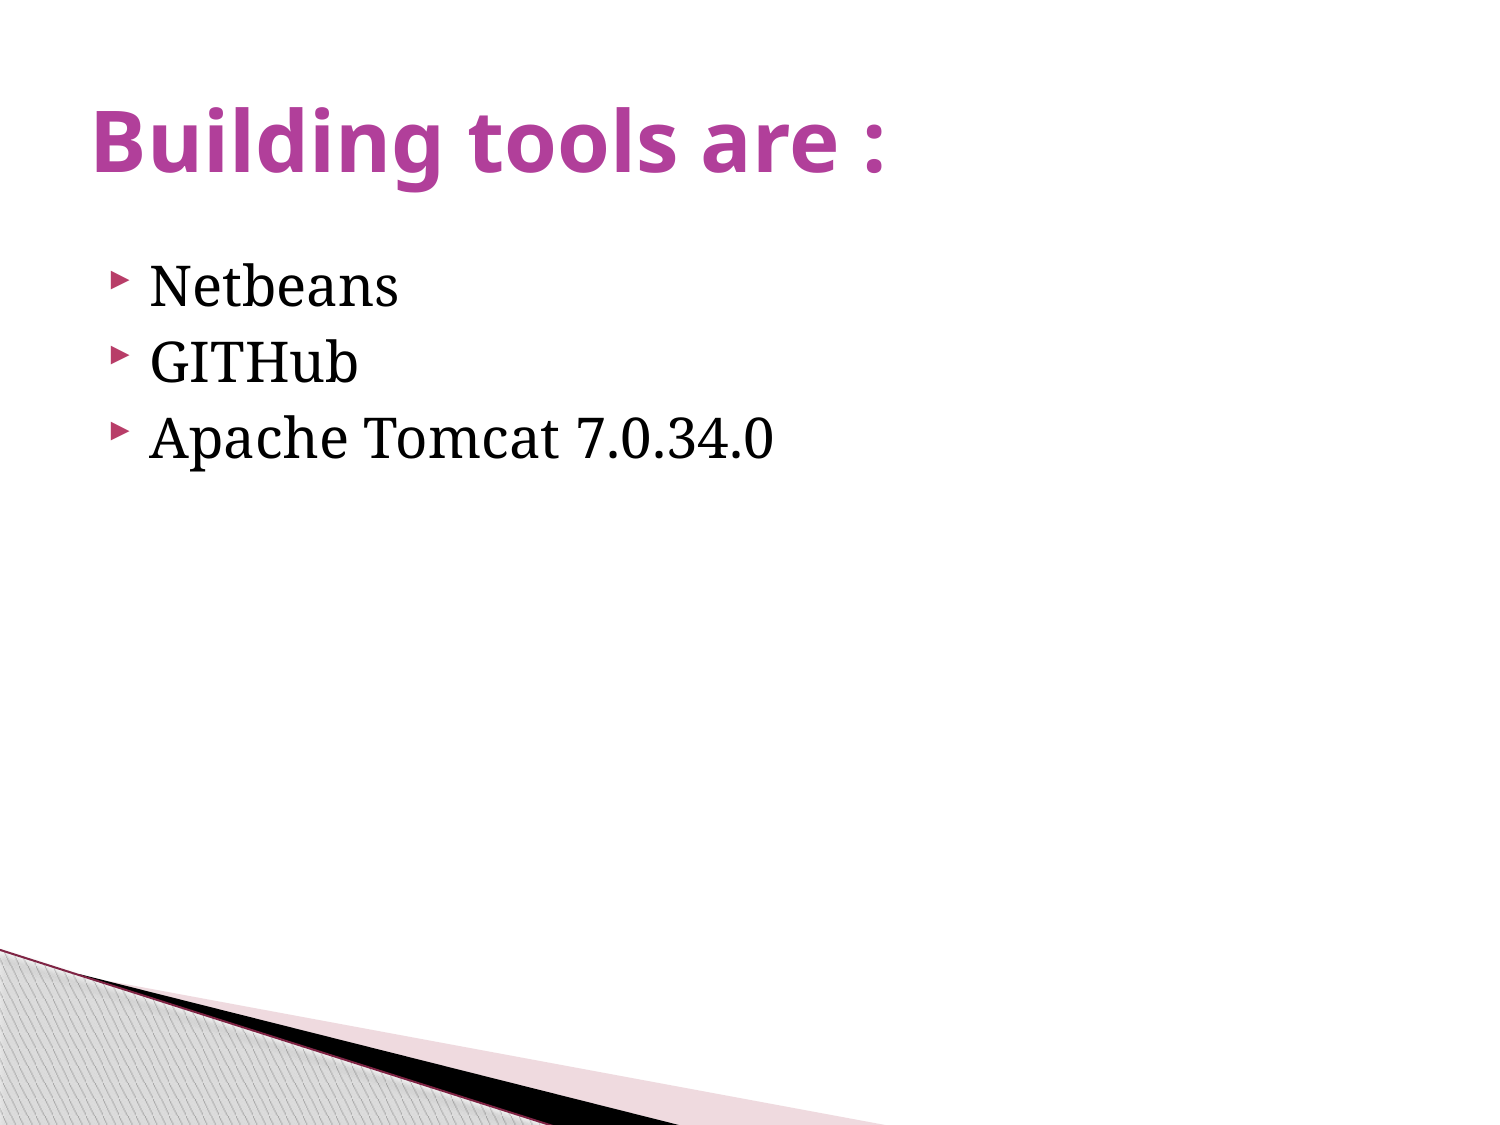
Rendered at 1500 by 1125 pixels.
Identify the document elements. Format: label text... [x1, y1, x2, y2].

title Building tools are : [75, 45, 1425, 233]
list Netbeans GITHub Apache Tomcat 7.0.34.0 [75, 243, 1425, 986]
